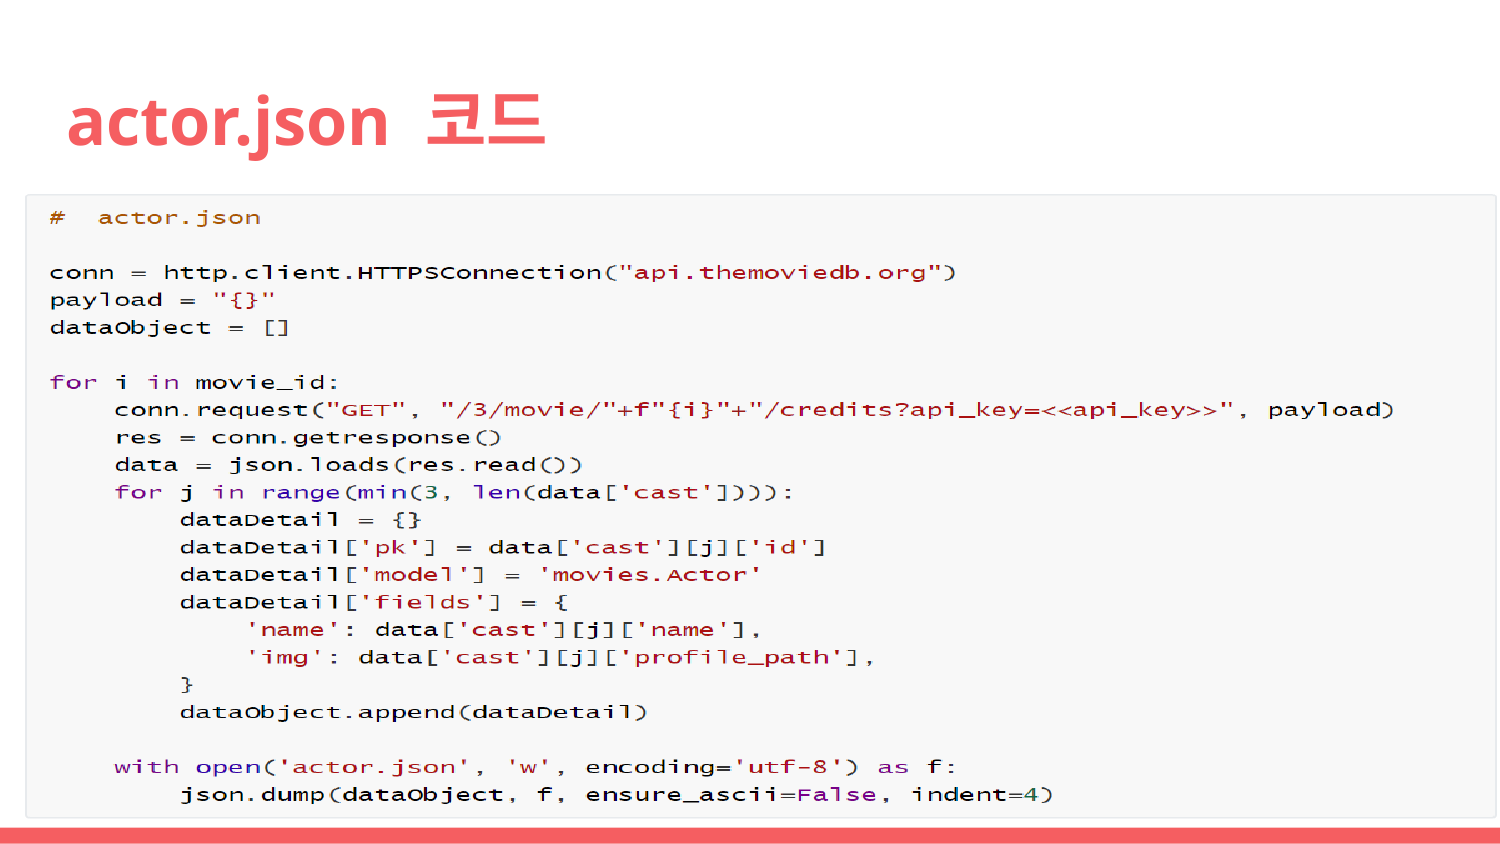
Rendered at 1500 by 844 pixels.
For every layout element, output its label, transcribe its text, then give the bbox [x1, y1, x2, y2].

picture [24, 191, 1500, 820]
title actor.json 코드 [51, 64, 1449, 167]
